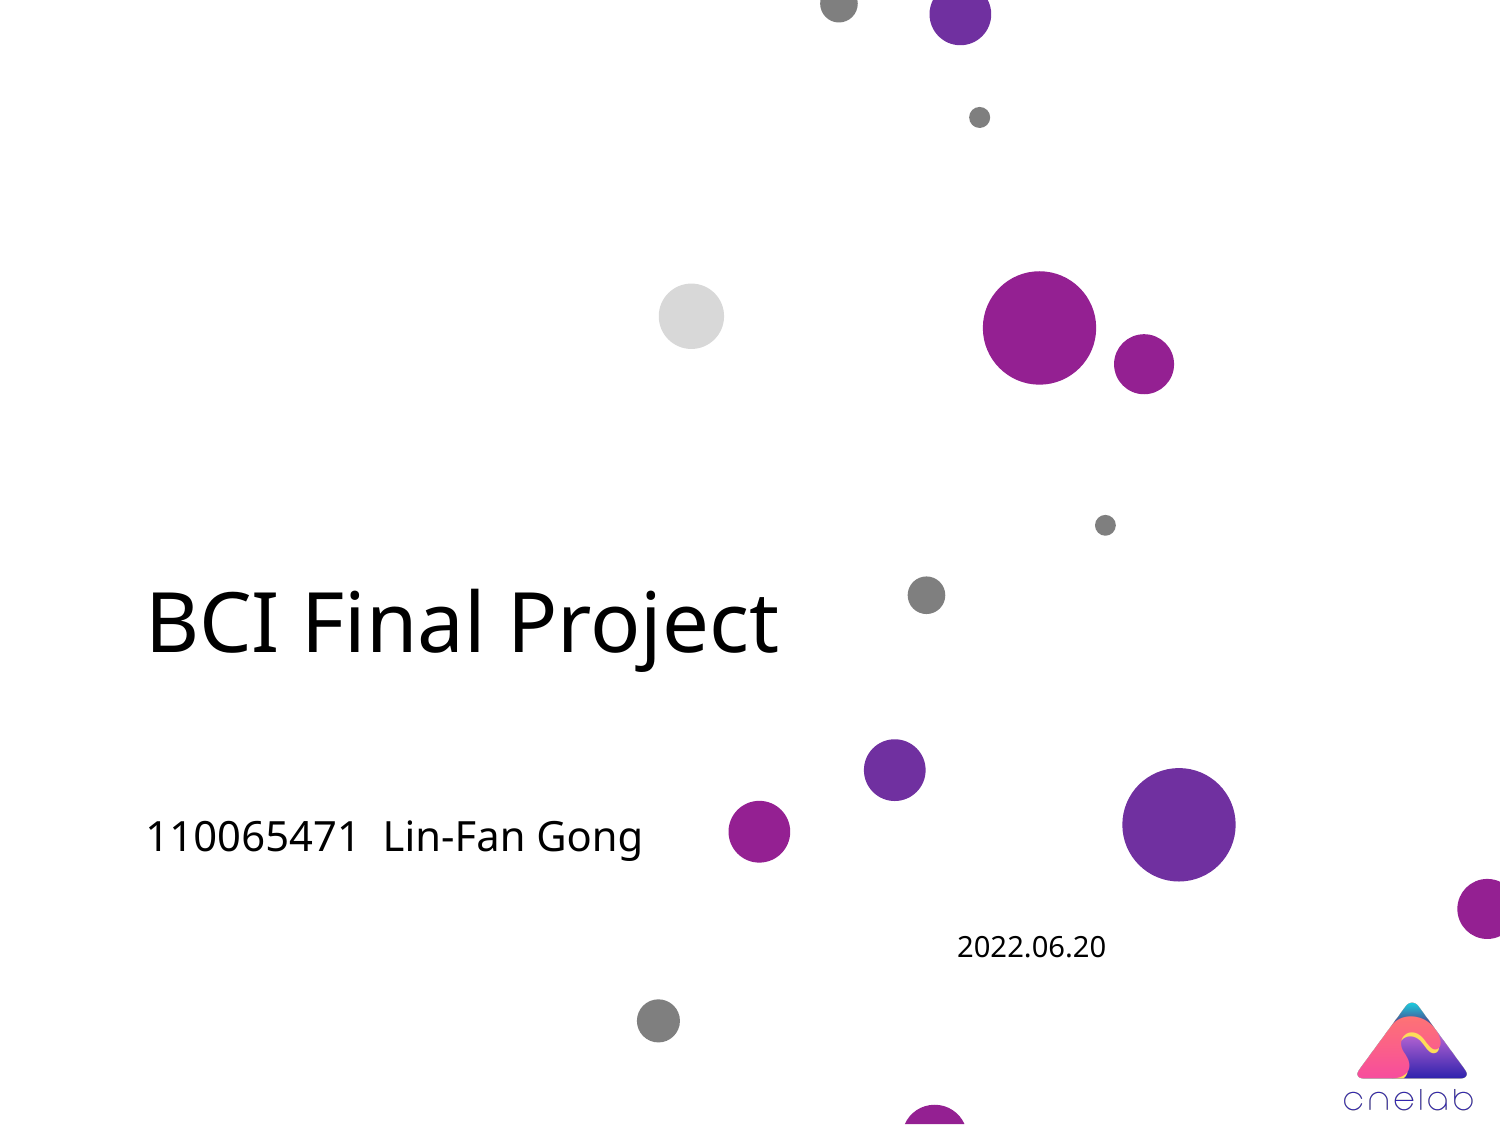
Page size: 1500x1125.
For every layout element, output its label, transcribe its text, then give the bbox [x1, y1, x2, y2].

title BCI Final Project [145, 531, 1107, 819]
subtitle 110065471 Lin-Fan Gong 2022.06.20 [145, 819, 1107, 962]
picture [1303, 981, 1500, 1125]
